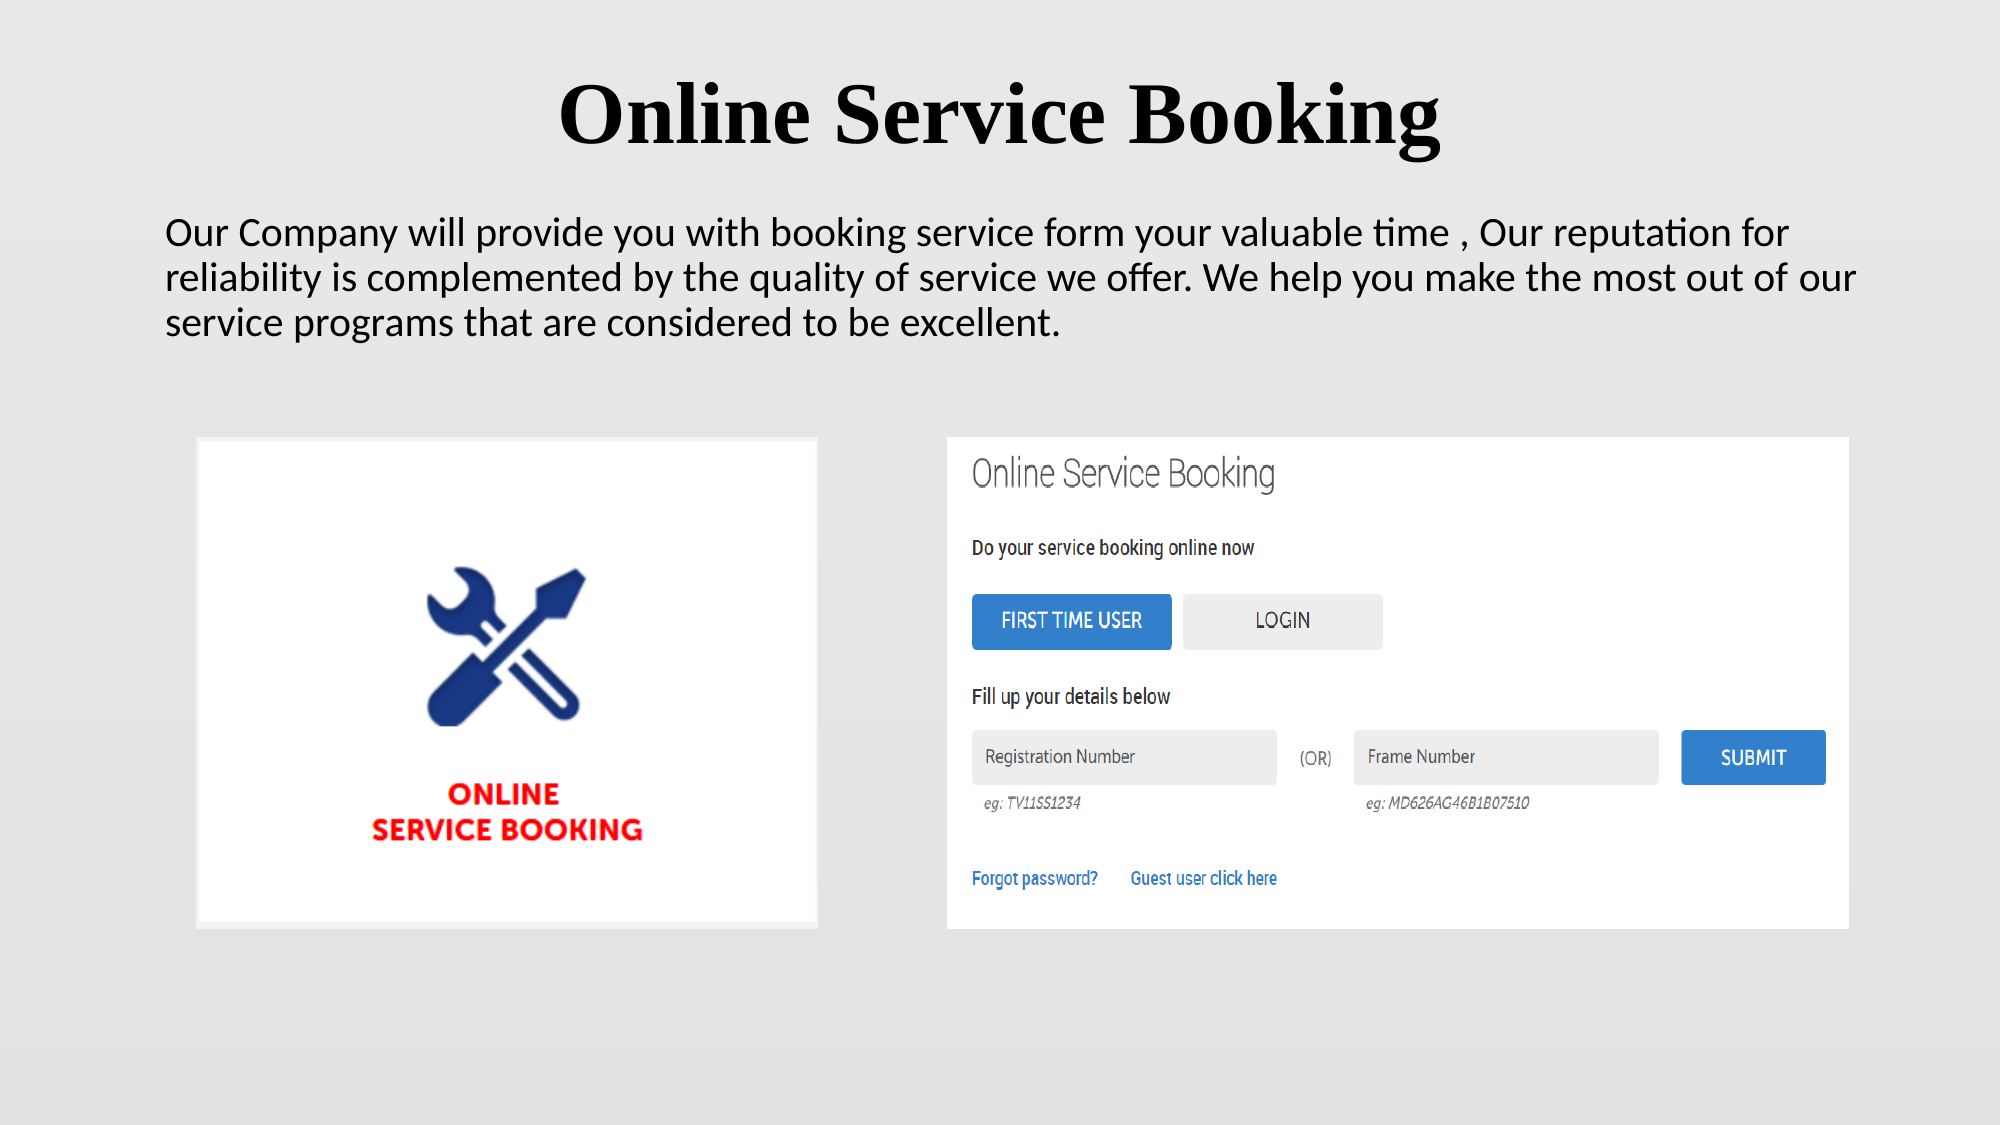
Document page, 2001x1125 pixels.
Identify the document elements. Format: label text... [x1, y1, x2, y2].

list Our Company will provide you with booking service form your valuable time , Our reputation for reliability is complemented by the quality of service we offer. We help you make the most out of our service programs that are considered to be excellent. [150, 208, 1875, 354]
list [947, 437, 1849, 929]
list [196, 437, 819, 929]
title Online Service Booking [137, 59, 1863, 171]
